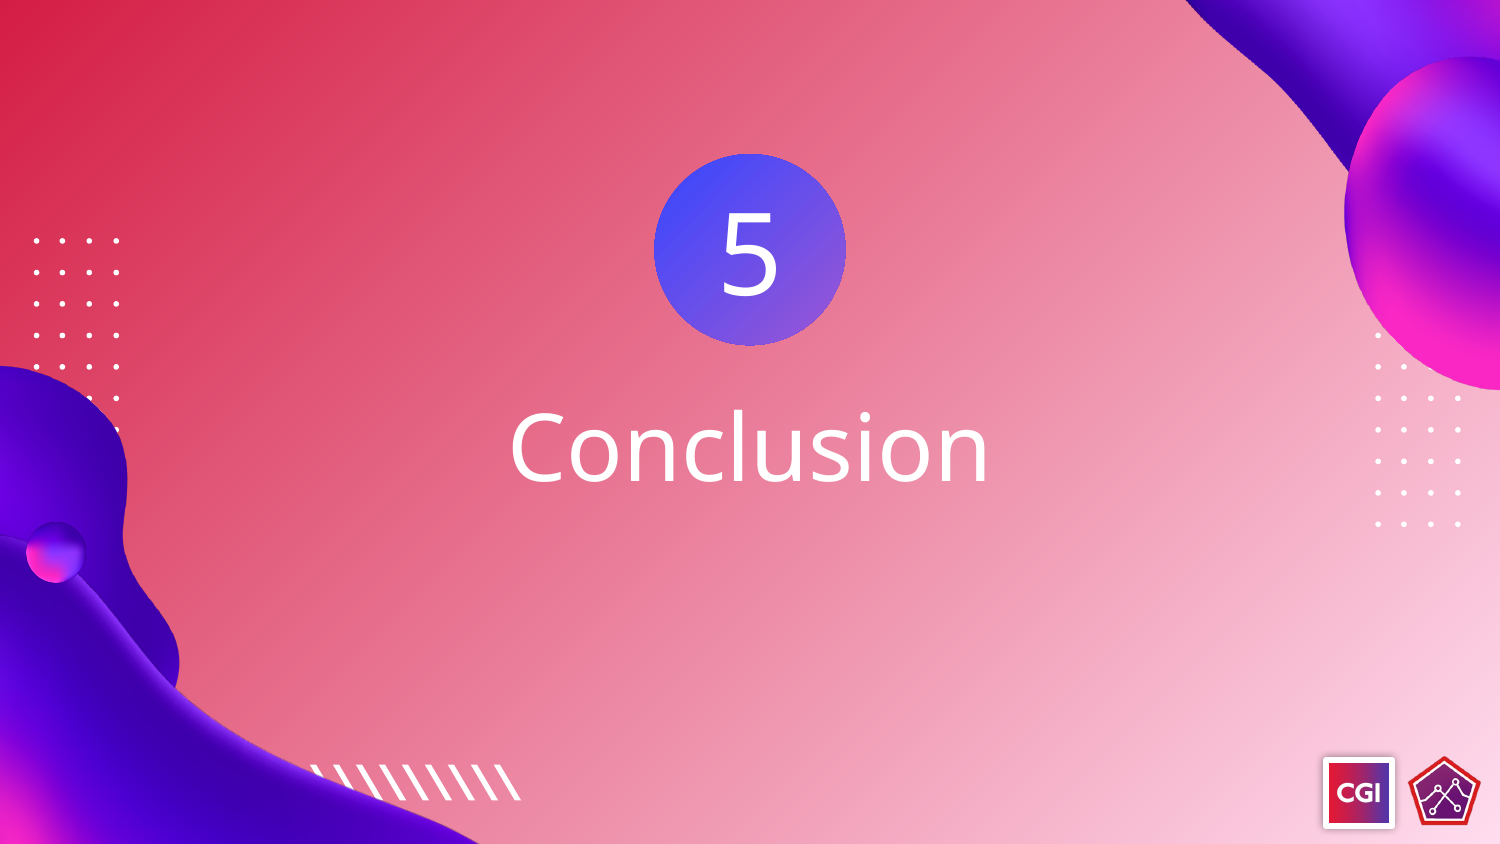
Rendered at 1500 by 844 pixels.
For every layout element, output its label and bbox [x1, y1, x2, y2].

text_box [0, 0, 1500, 844]
